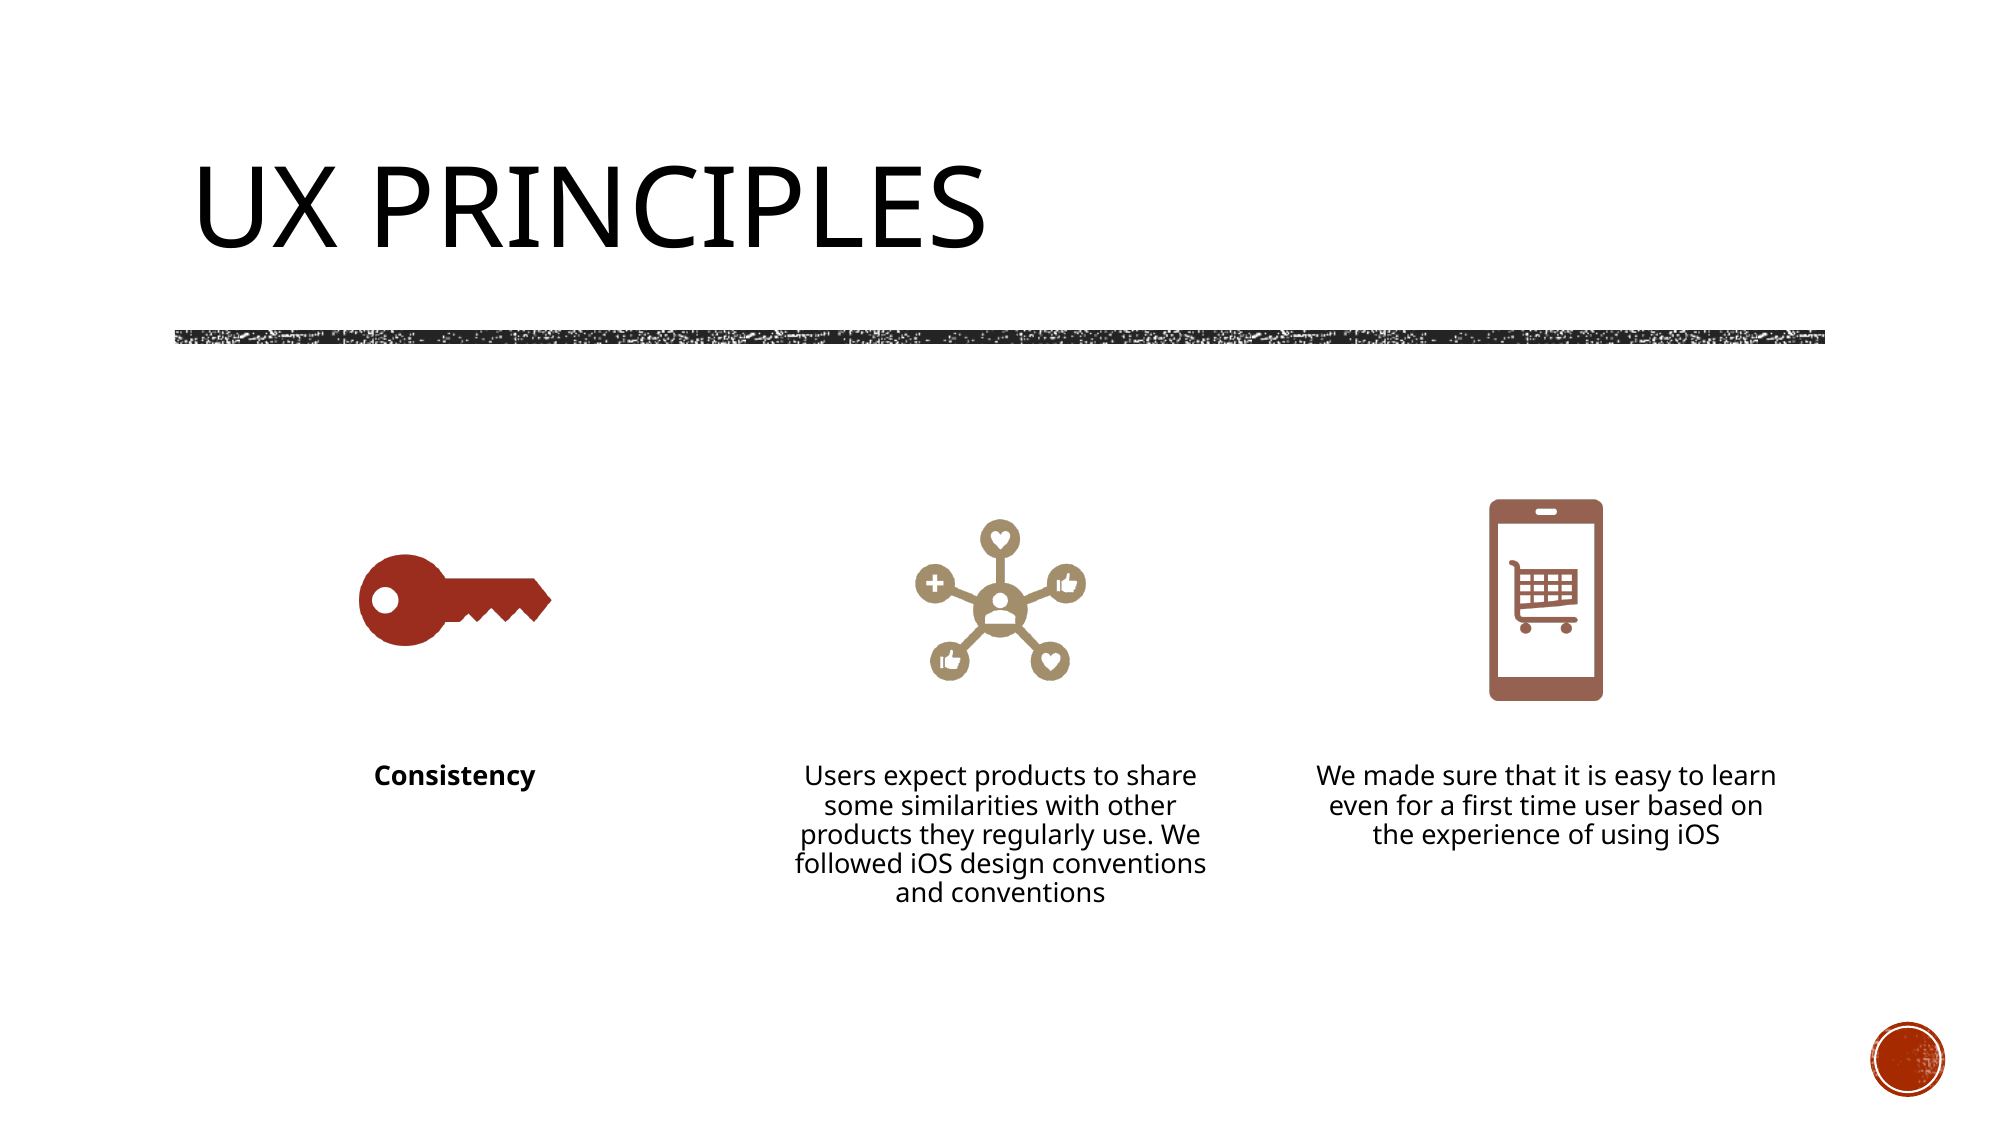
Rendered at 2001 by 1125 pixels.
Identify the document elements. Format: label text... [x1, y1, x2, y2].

text_box [174, 329, 1826, 344]
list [176, 392, 1824, 984]
title Ux Principles [175, 79, 1826, 329]
